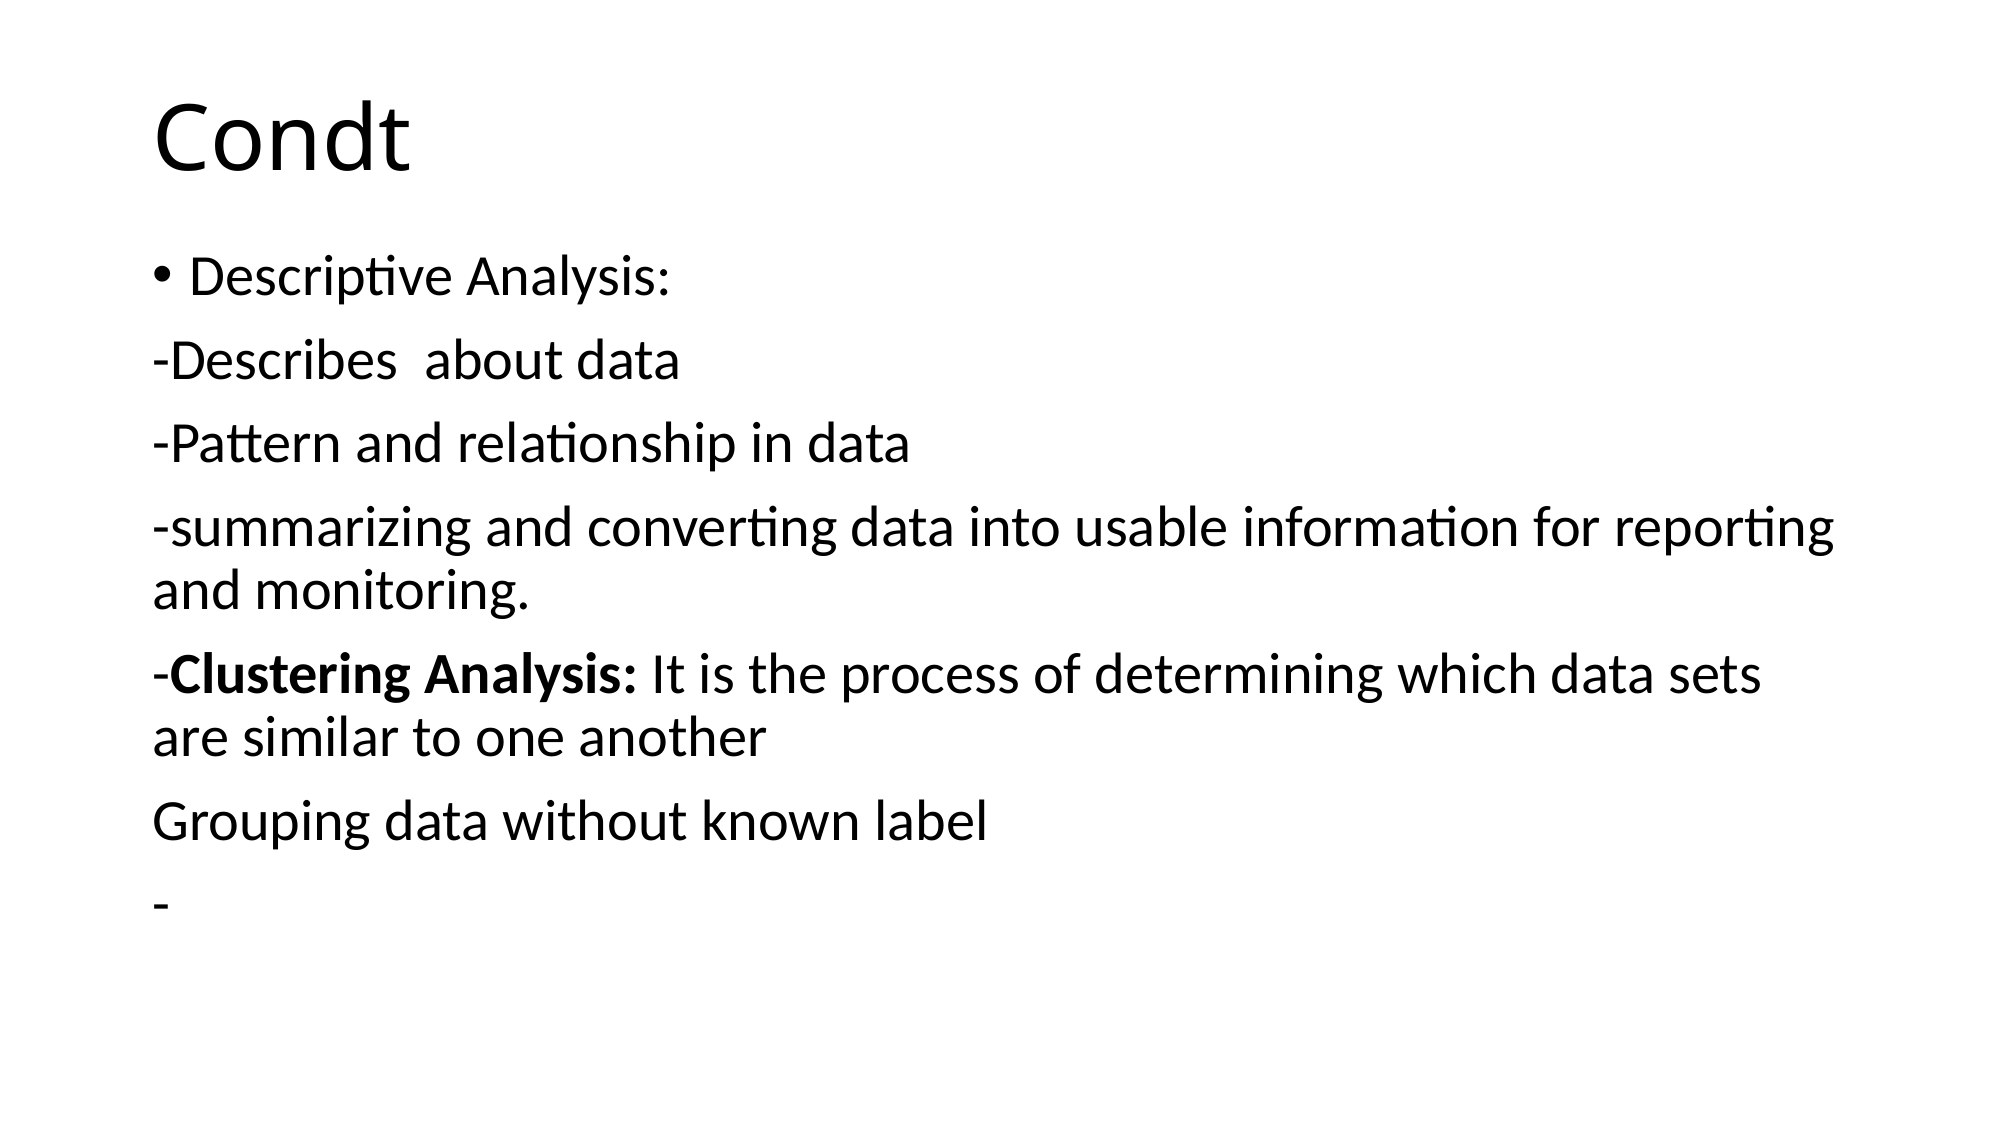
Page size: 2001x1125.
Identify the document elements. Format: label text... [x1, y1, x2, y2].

title Condt [137, 59, 1863, 222]
list Descriptive Analysis: -Describes about data -Pattern and relationship in data -summarizing and converting data into usable information for reporting and monitoring. -Clustering Analysis: It is the process of determining which data sets are similar to one another Grouping data without known label - [137, 237, 1863, 952]
